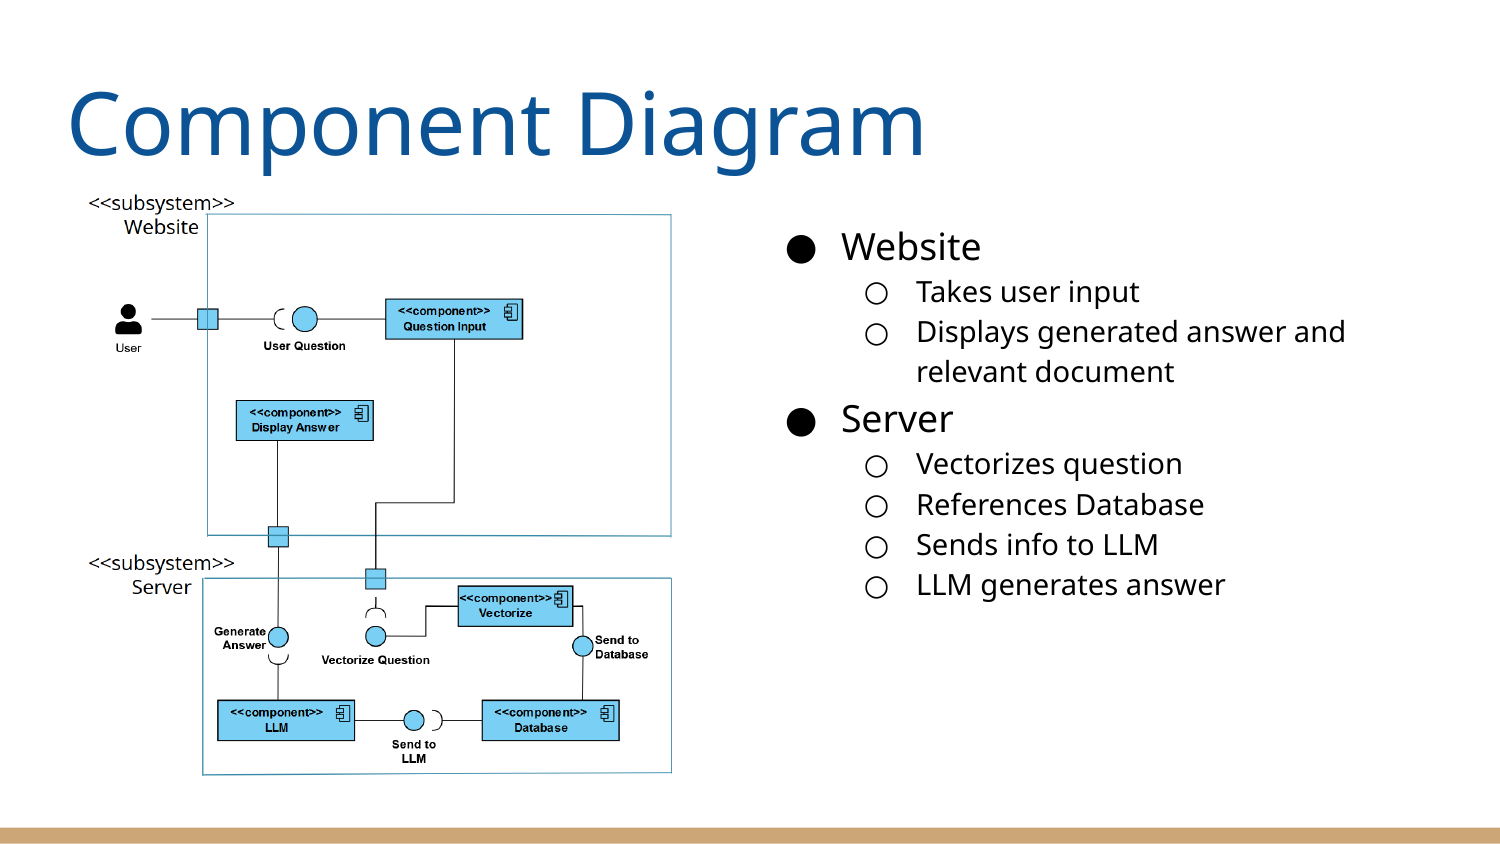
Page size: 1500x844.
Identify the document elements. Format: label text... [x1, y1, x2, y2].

title Component Diagram [51, 51, 1449, 189]
list Website Takes user input Displays generated answer and relevant document Server Vectorizes question References Database Sends info to LLM LLM generates answer [751, 200, 1450, 752]
picture [79, 187, 696, 794]
